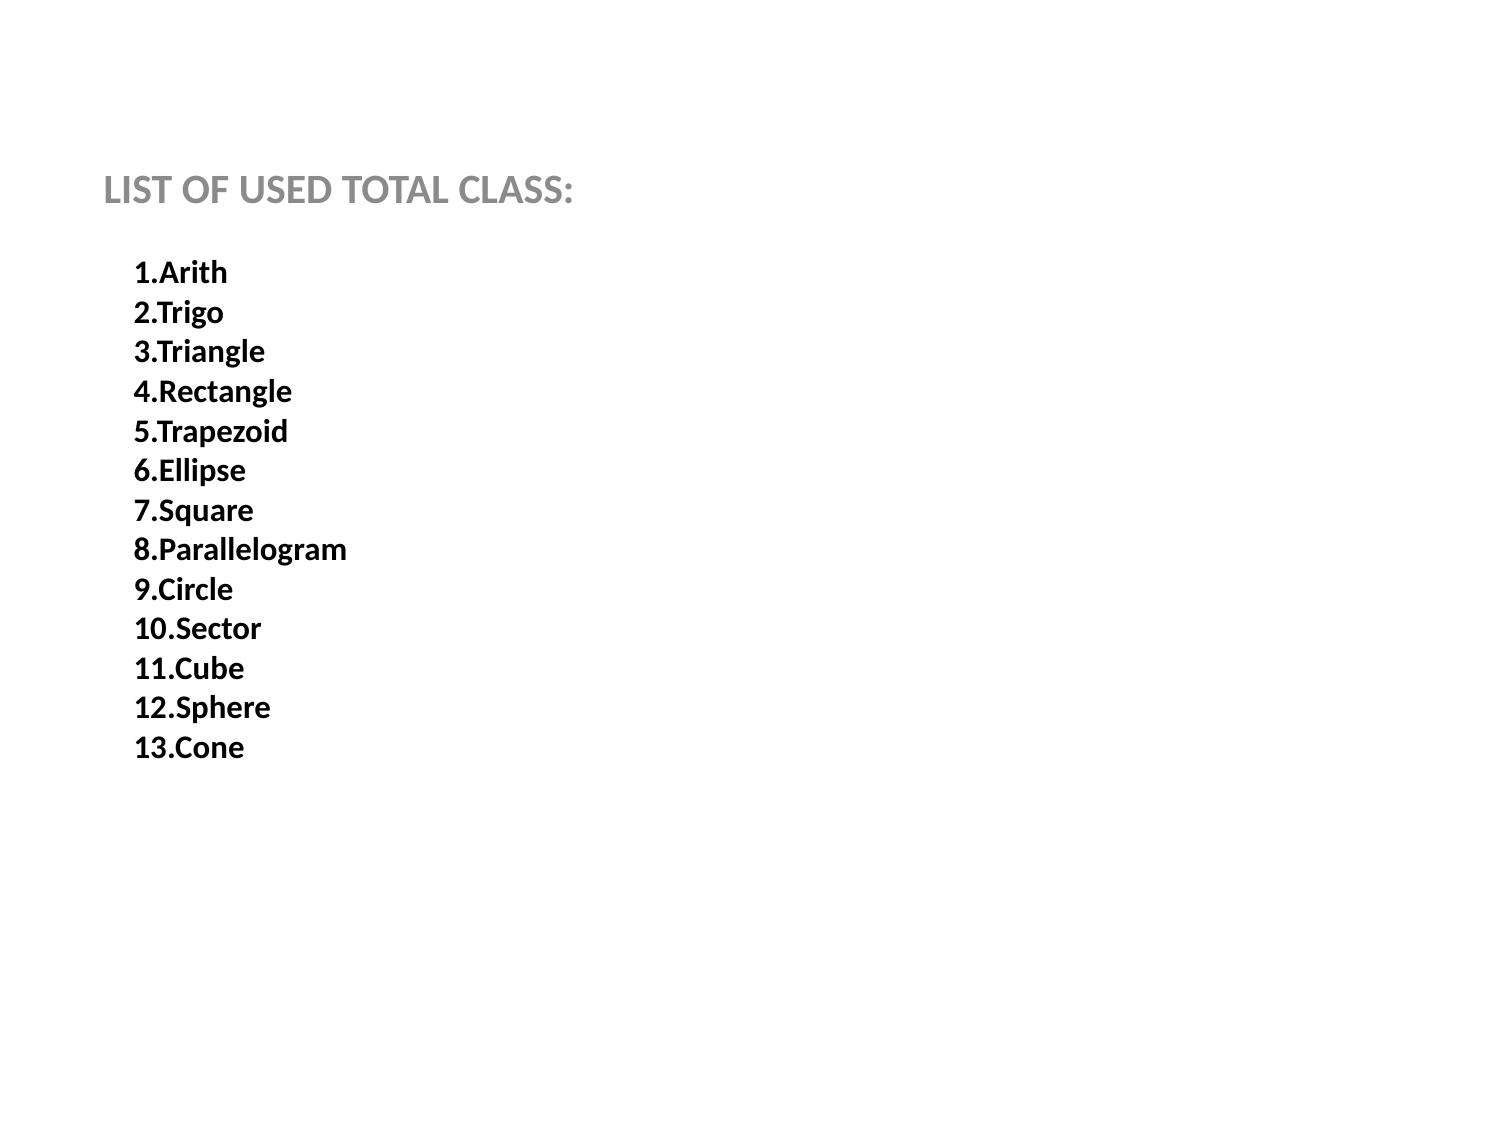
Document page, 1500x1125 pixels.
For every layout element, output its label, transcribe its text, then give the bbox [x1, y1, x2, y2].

title 1.Arith 2.Trigo 3.Triangle 4.Rectangle 5.Trapezoid 6.Ellipse 7.Square 8.Parallelogram 9.Circle 10.Sector 11.Cube 12.Sphere 13.Cone [118, 243, 1394, 947]
list LIST OF USED TOTAL CLASS: [88, 149, 1364, 220]
